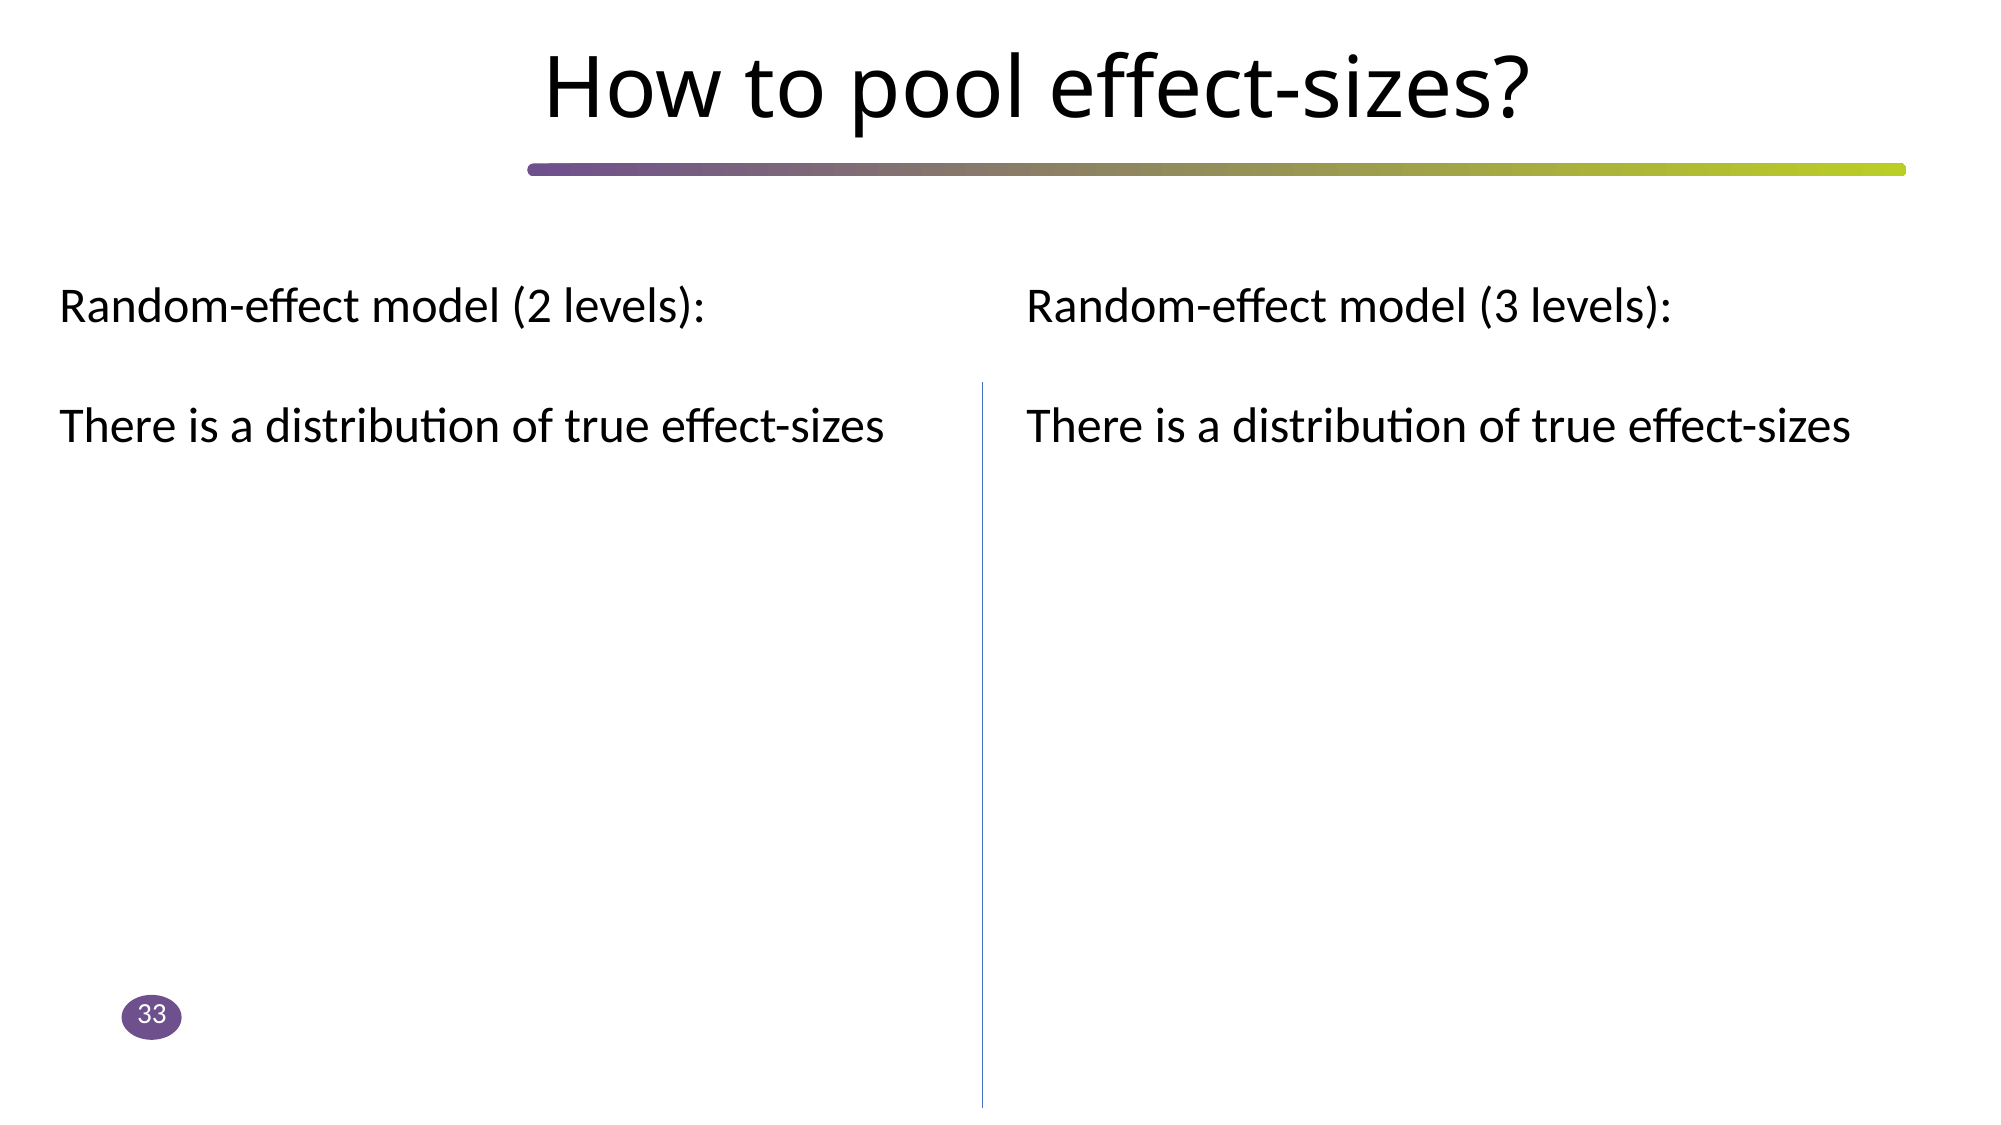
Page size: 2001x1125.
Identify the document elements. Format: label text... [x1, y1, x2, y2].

title How to pool effect-sizes? [527, 36, 1907, 144]
text_box Random-effect model (2 levels): There is a distribution of true effect-sizes [44, 264, 1010, 460]
slide_number 33 [82, 993, 222, 1032]
text_box Random-effect model (3 levels): There is a distribution of true effect-sizes [1011, 264, 1977, 460]
